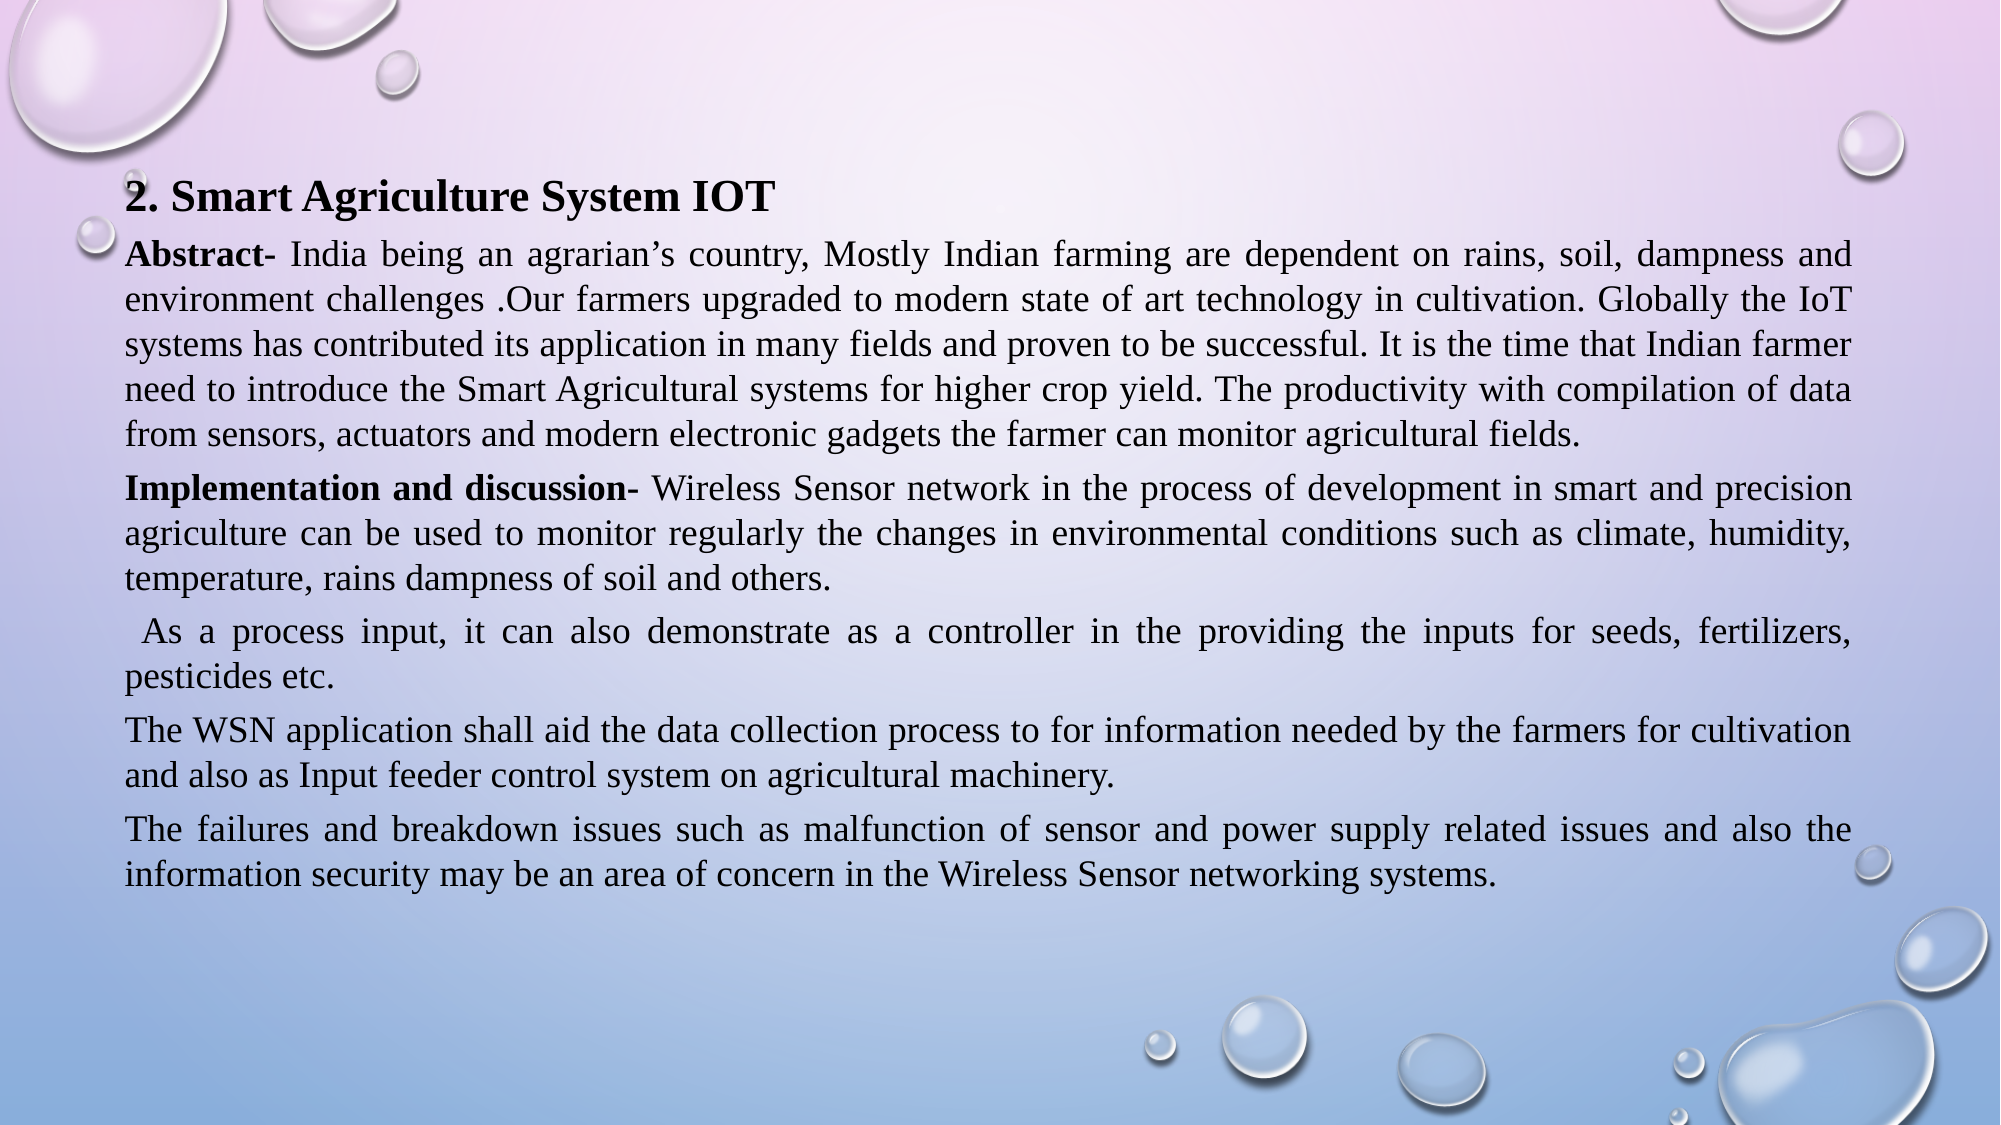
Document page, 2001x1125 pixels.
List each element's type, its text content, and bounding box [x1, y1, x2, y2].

picture [0, 0, 2000, 1125]
text_box 2. Smart Agriculture System IOT Abstract- India being an agrarian’s country, Mostly Indian farming are dependent on rains, soil, dampness and environment challenges .Our farmers upgraded to modern state of art technology in cultivation. Globally the IoT systems has contributed its application in many fields and proven to be successful. It is the time that Indian farmer need to introduce the Smart Agricultural systems for higher crop yield. The productivity with compilation of data from sensors, actuators and modern electronic gadgets the farmer can monitor agricultural fields. Implementation and discussion- Wireless Sensor network in the process of development in smart and precision agriculture can be used to monitor regularly the changes in environmental conditions such as climate, humidity, temperature, rains dampness of soil and others. As a process input, it can also demonstrate as a controller in the providing the inputs for seeds, fertilizers, pesticides etc. The WSN application shall aid the data collection process to for information needed by the farmers for cultivation and also as Input feeder control system on agricultural machinery. The failures and breakdown issues such as malfunction of sensor and power supply related issues and also the information security may be an area of concern in the Wireless Sensor networking systems. [122, 136, 1856, 1125]
